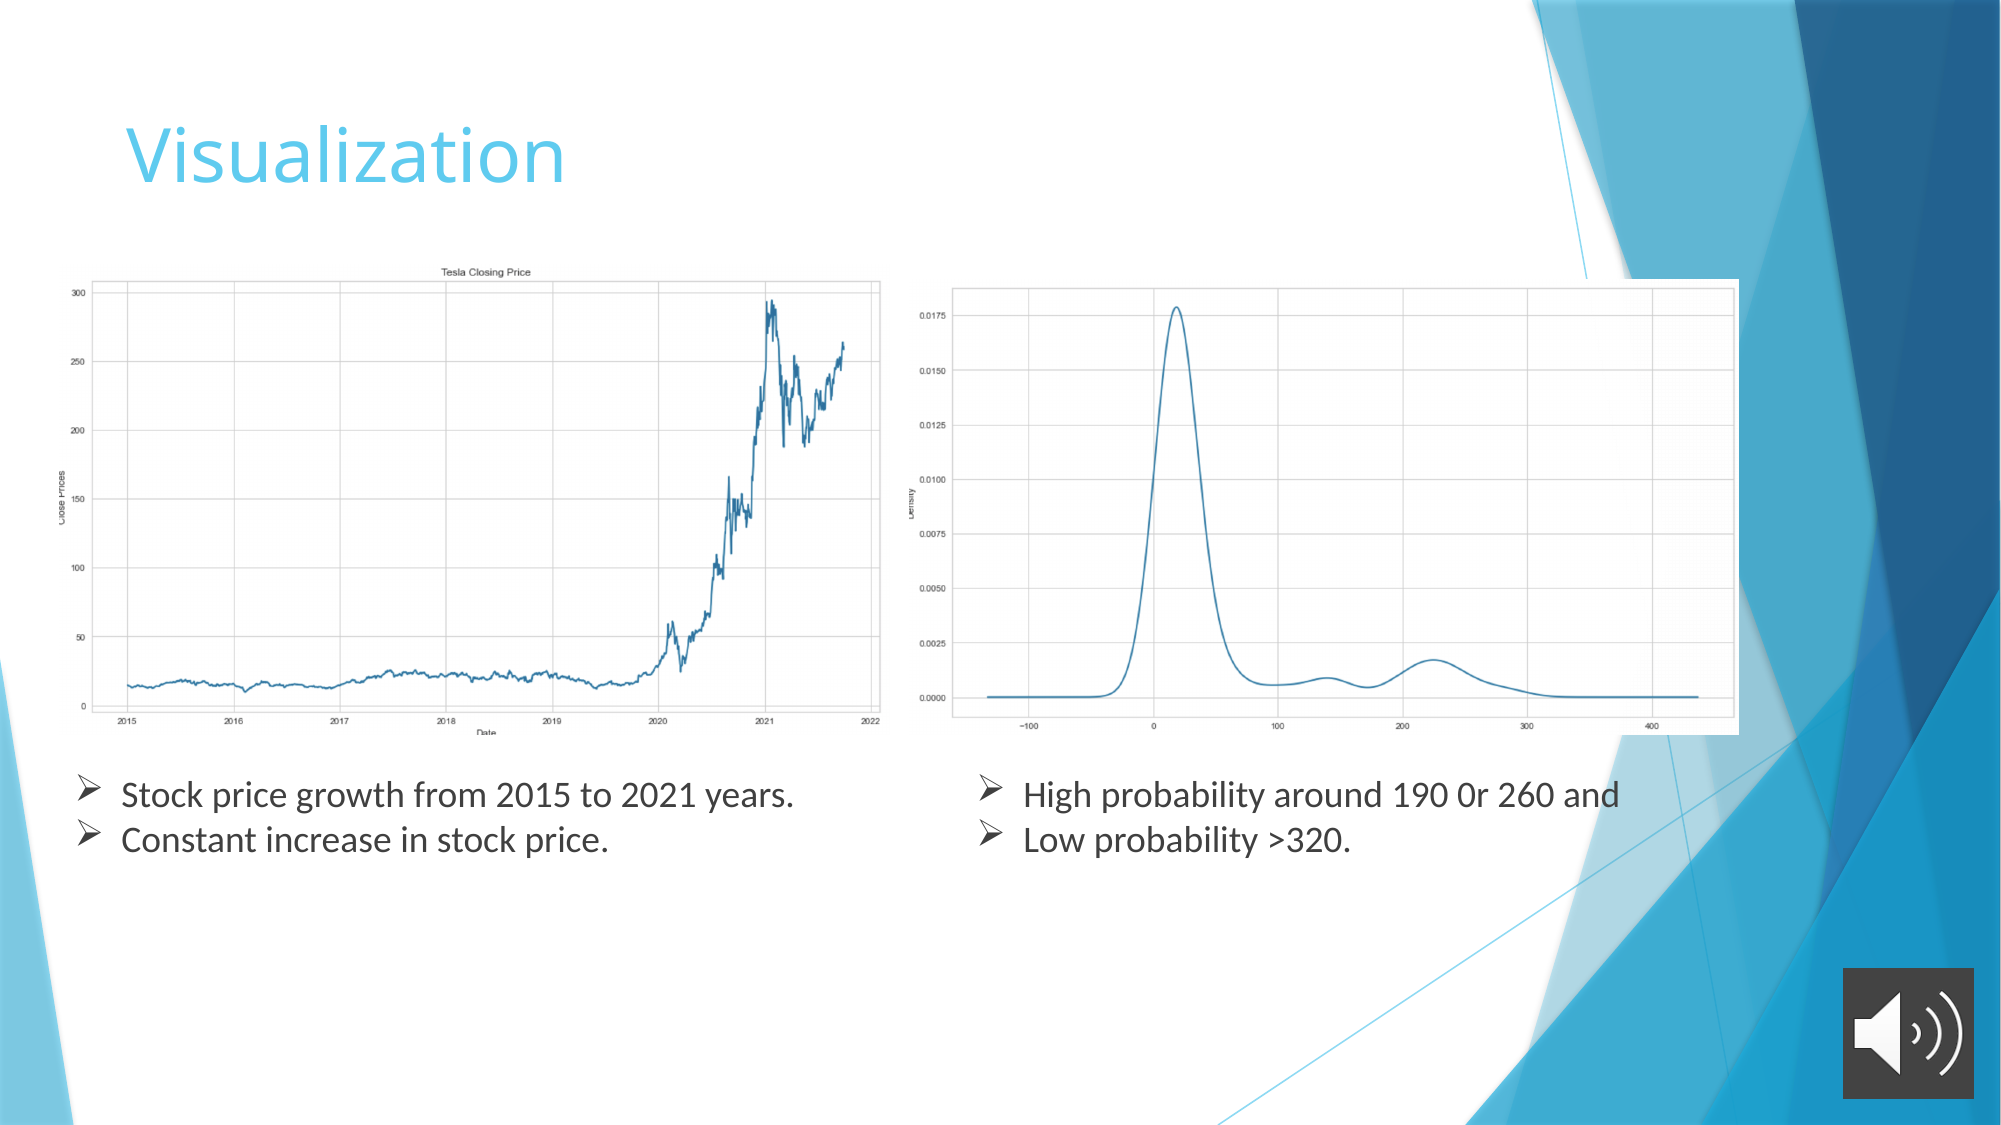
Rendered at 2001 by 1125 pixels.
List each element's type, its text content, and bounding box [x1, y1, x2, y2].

picture [908, 279, 1739, 736]
picture [1841, 966, 1976, 1101]
picture [59, 264, 890, 736]
text_box Stock price growth from 2015 to 2021 years. Constant increase in stock price. [59, 762, 837, 868]
text_box High probability around 190 0r 260 and Low probability >320. [961, 762, 1739, 868]
title Visualization [111, 99, 1522, 317]
